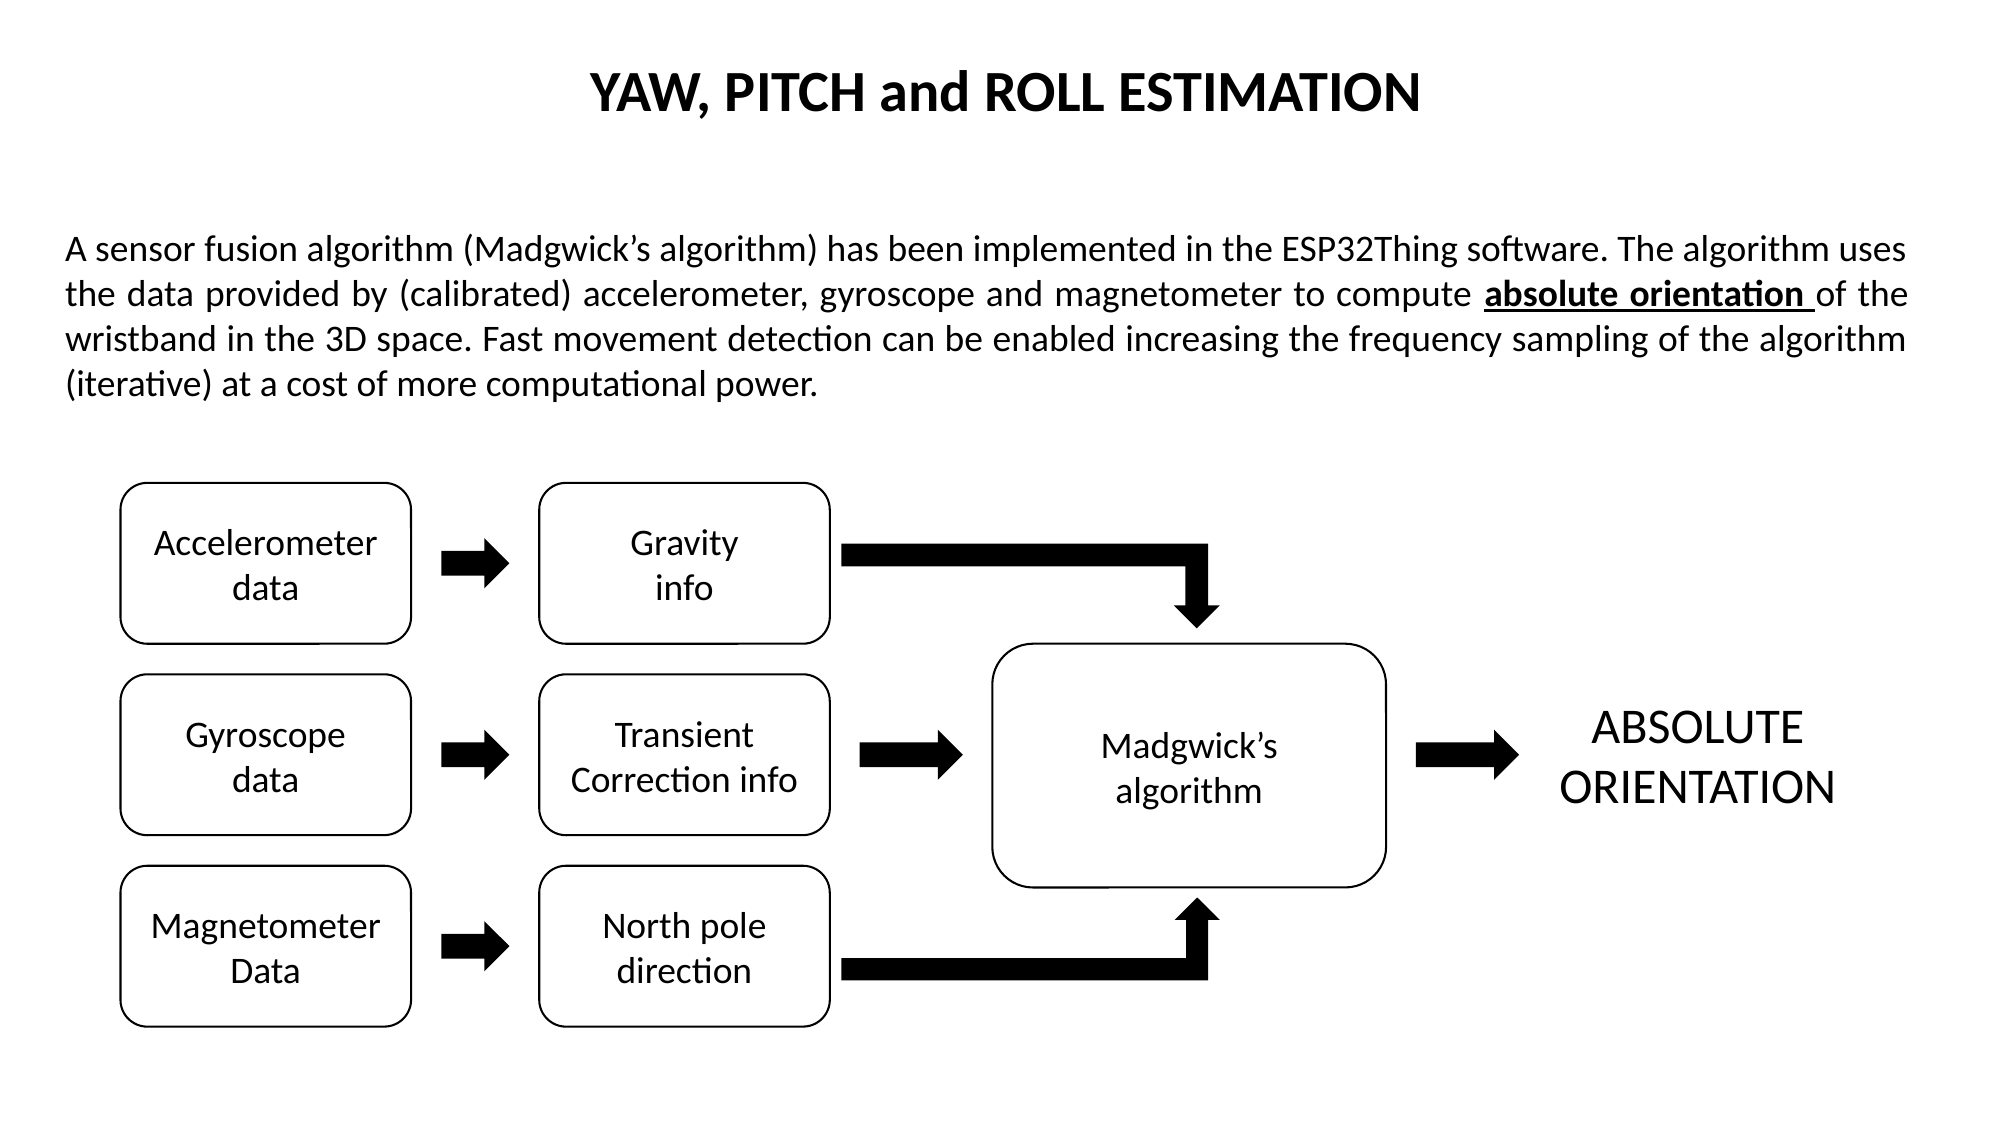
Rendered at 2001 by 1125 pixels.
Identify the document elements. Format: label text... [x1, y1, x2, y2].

text_box A sensor fusion algorithm (Madgwick’s algorithm) has been implemented in the ESP32Thing software. The algorithm uses the data provided by (calibrated) accelerometer, gyroscope and magnetometer to compute absolute orientation of the wristband in the 3D space. Fast movement detection can be enabled increasing the frequency sampling of the algorithm (iterative) at a cost of more computational power. [50, 217, 1924, 412]
text_box YAW, PITCH and ROLL ESTIMATION [576, 45, 1437, 131]
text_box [120, 482, 1854, 1027]
